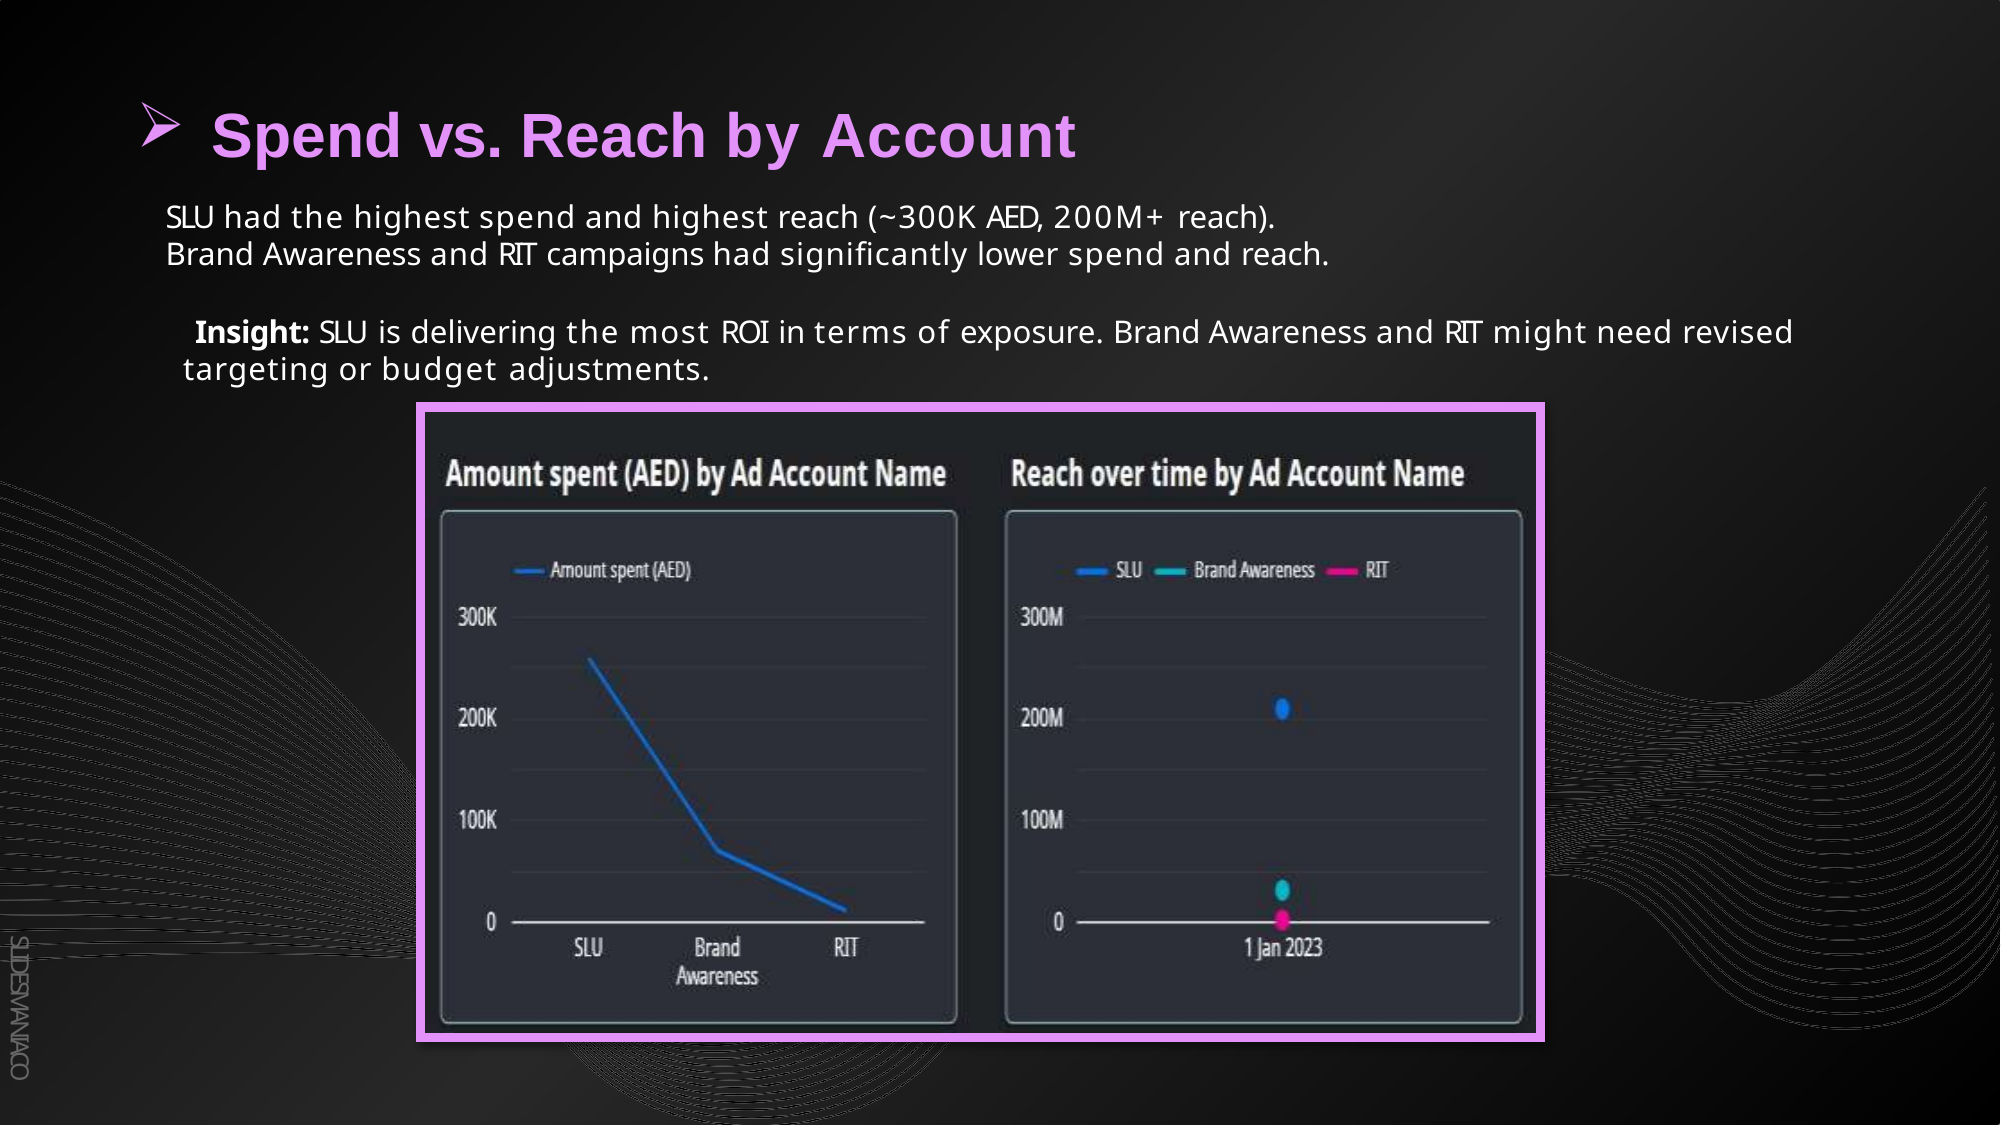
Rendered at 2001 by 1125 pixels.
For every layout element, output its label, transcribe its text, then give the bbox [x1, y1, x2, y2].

text_box SLIDESMANIA.COM [1, 931, 36, 1087]
title Spend vs. Reach by Account [99, 63, 1222, 284]
text_box SLU had the highest spend and highest reach (~300K AED, 200M+ reach). Brand Awareness and RIT campaigns had significantly lower spend and reach. Insight: SLU is delivering the most ROI in terms of exposure. Brand Awareness and RIT might need revised targeting or budget adjustments. [163, 194, 1890, 387]
picture [0, 0, 2001, 1125]
